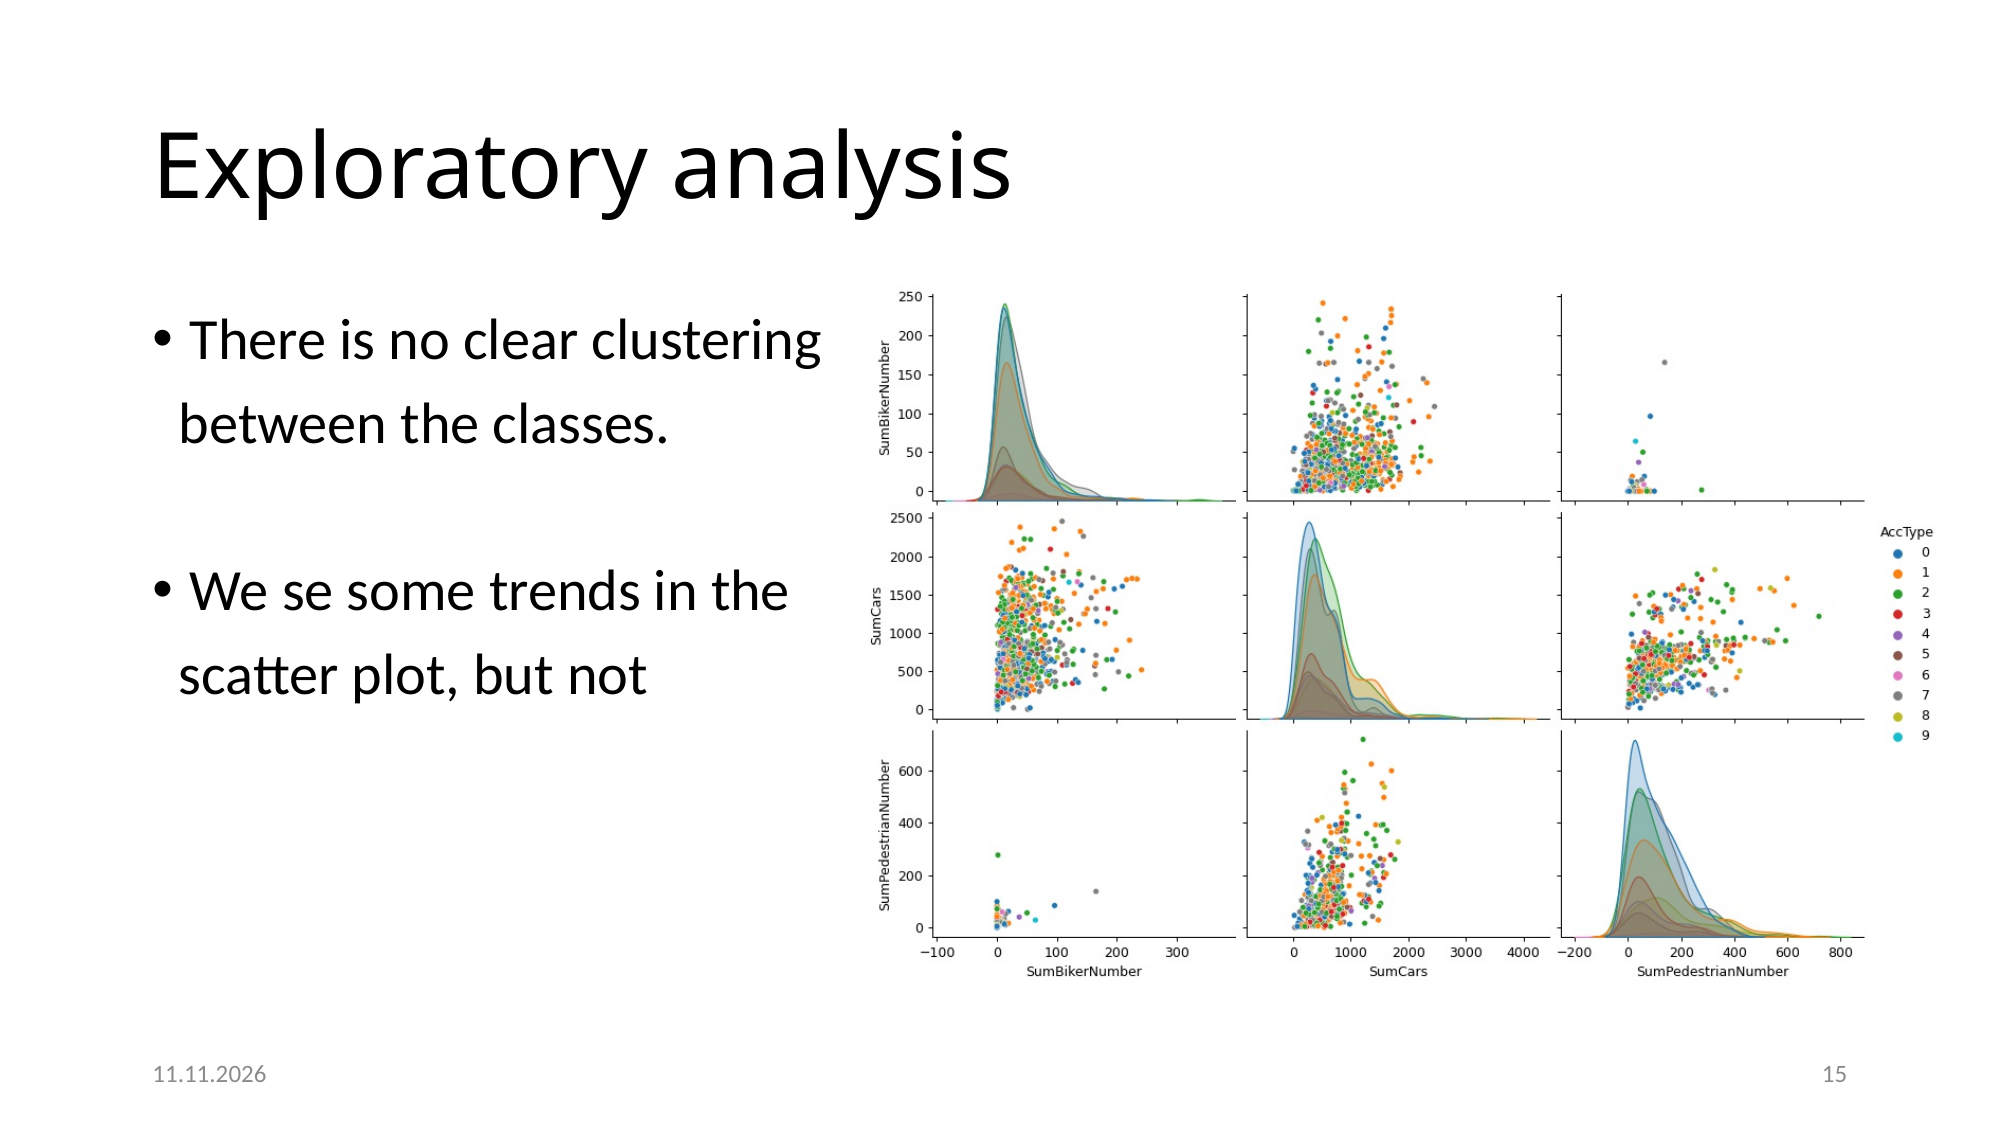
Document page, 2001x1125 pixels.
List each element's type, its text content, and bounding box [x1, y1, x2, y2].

title Exploratory analysis [137, 59, 1863, 278]
text_box There is no clear clustering between the classes. We se some trends in the scatter plot, but not [137, 301, 1863, 1016]
slide_number 15 [1412, 1042, 1863, 1103]
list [853, 277, 1945, 992]
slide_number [137, 1042, 588, 1103]
